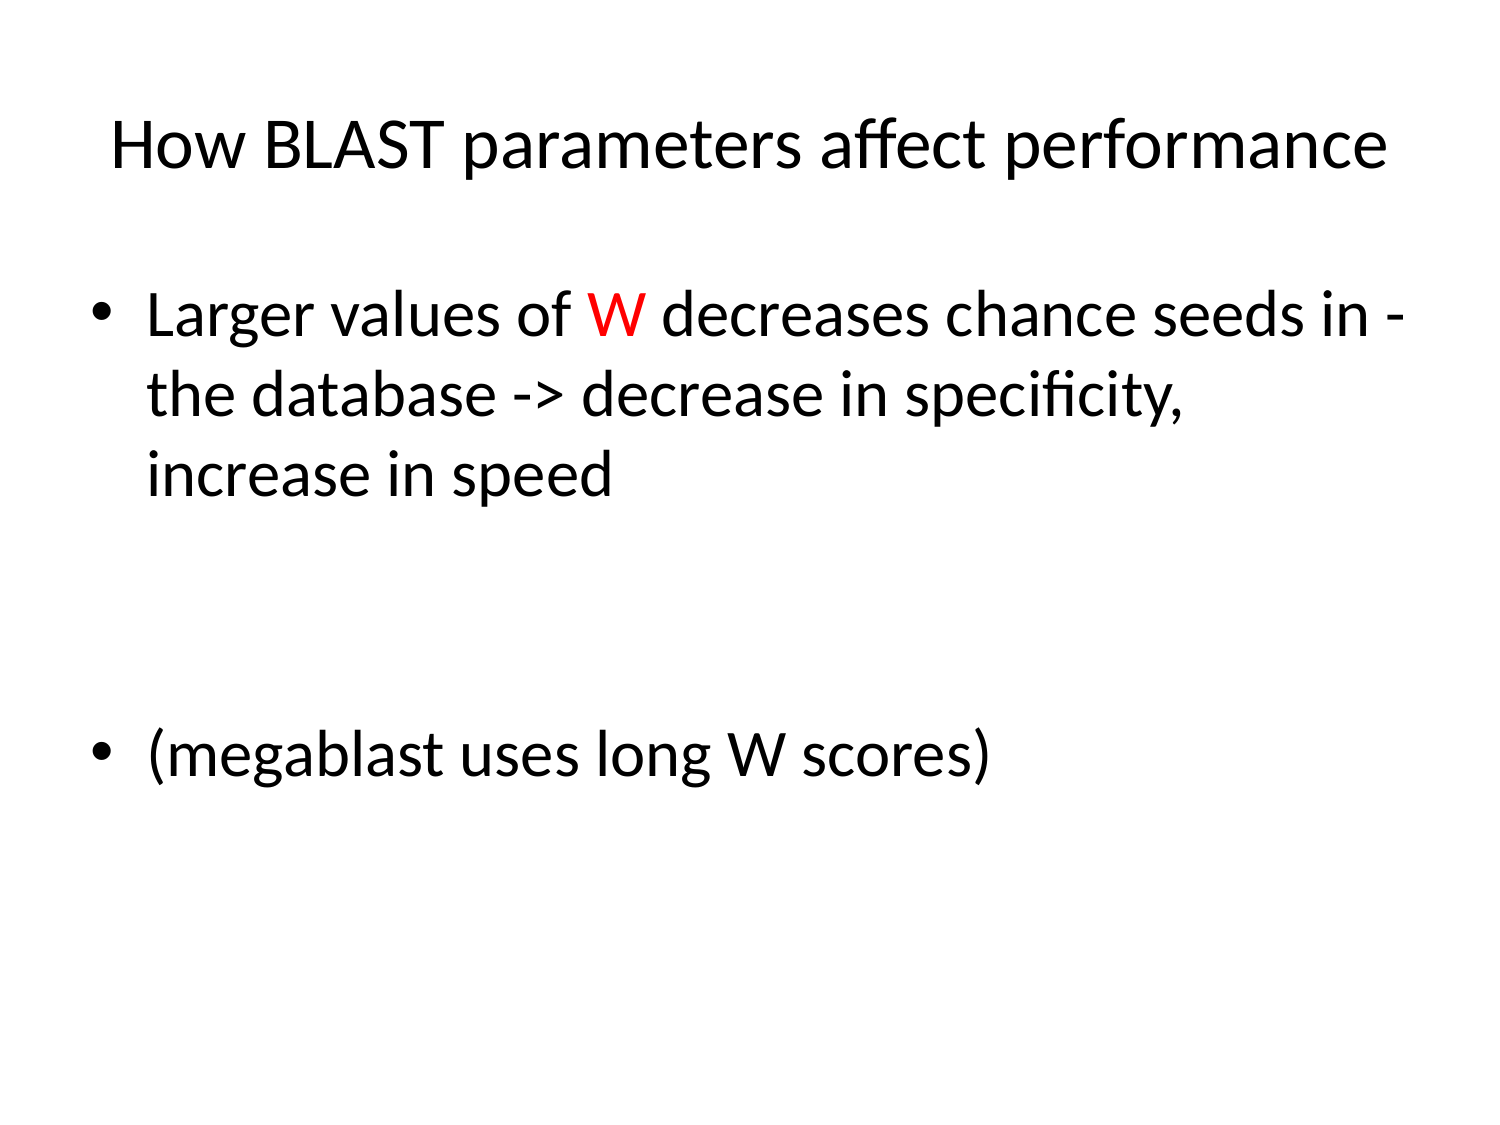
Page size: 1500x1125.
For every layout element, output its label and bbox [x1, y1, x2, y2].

title [75, 45, 1425, 233]
list [75, 262, 1425, 1005]
